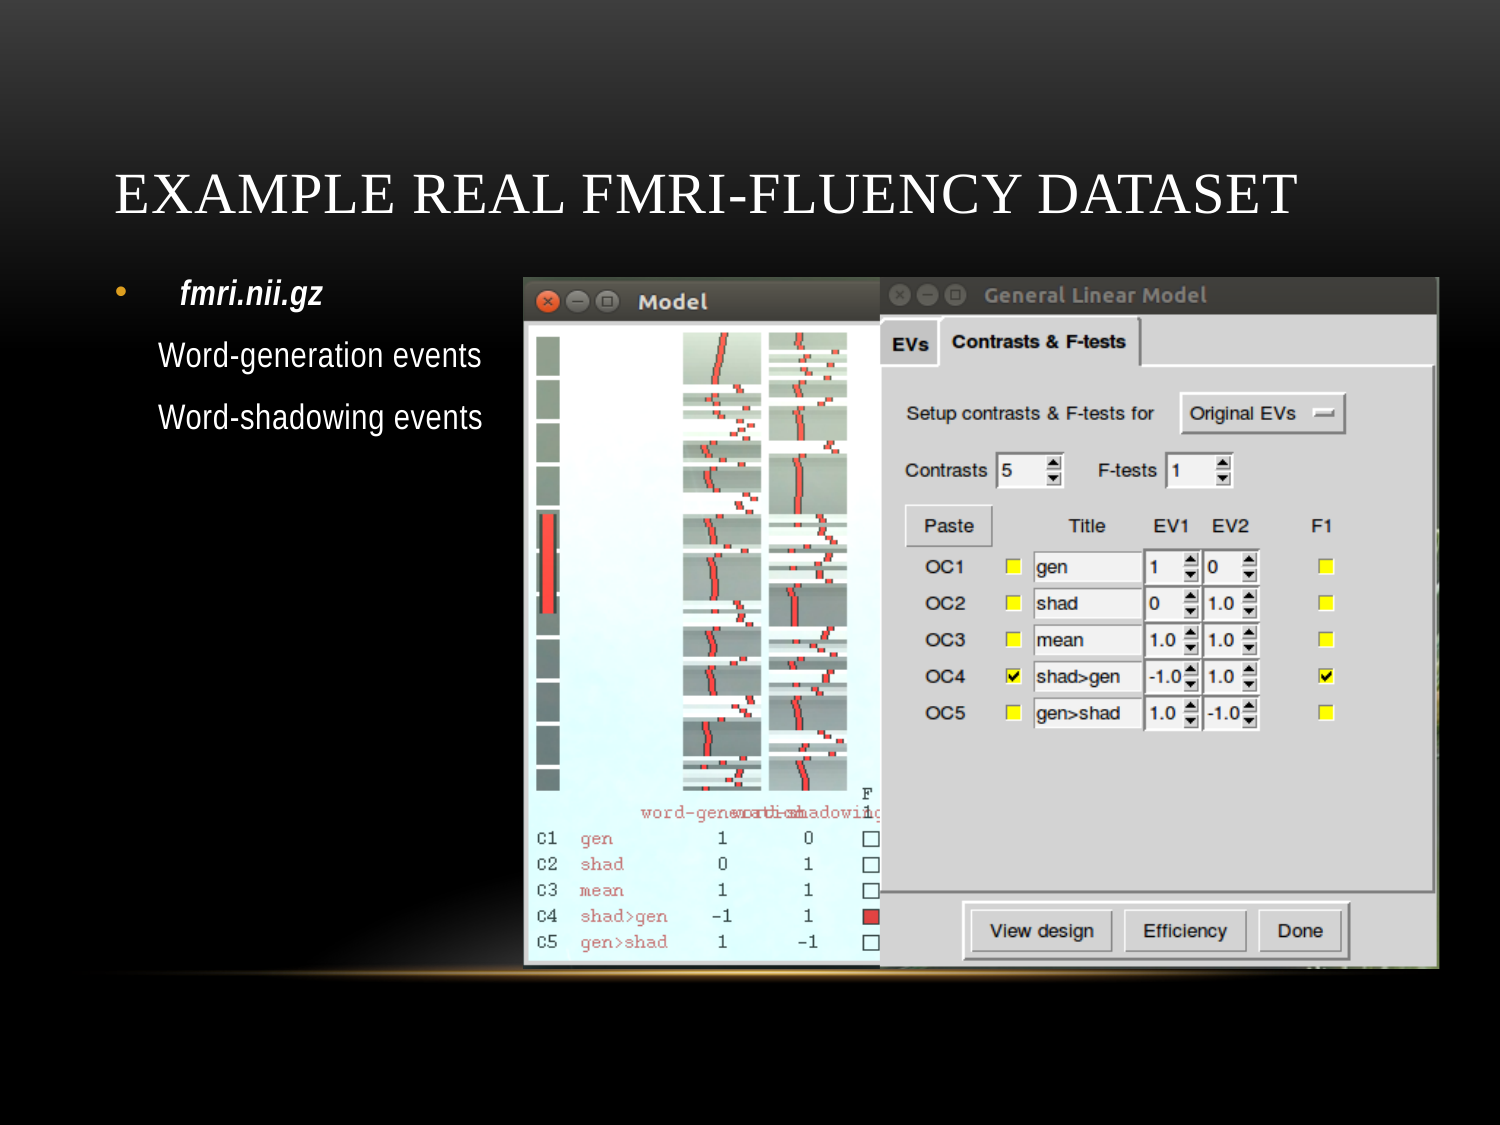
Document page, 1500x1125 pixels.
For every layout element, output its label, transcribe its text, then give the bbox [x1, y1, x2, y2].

picture [0, 0, 1500, 1125]
list fmri.nii.gz Word-generation events Word-shadowing events [99, 262, 1400, 938]
title Example real fmri-fluency dataset [99, 45, 1400, 233]
